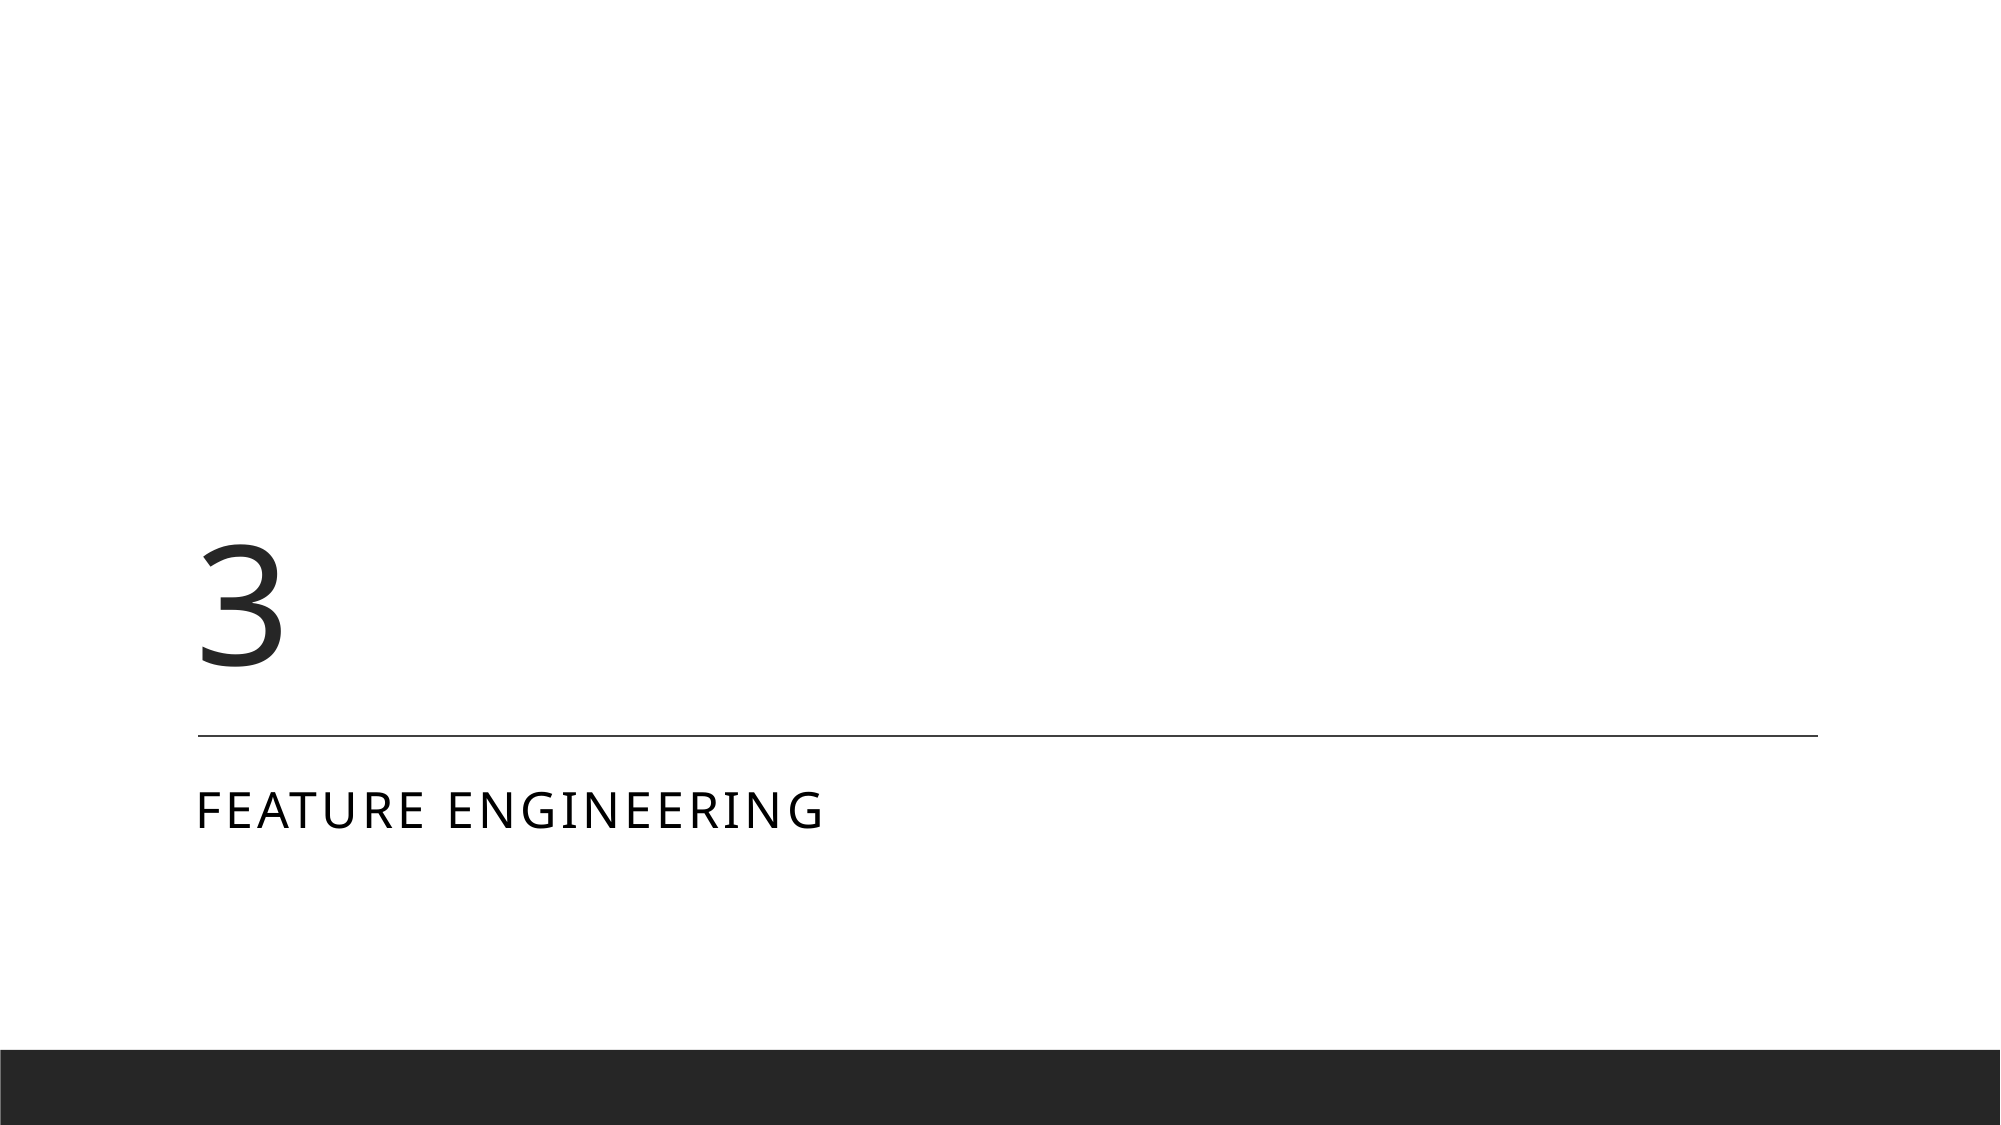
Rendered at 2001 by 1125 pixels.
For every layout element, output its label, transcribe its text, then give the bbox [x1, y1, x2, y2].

list Feature engineering [180, 765, 1830, 953]
title 3 [180, 124, 1830, 710]
